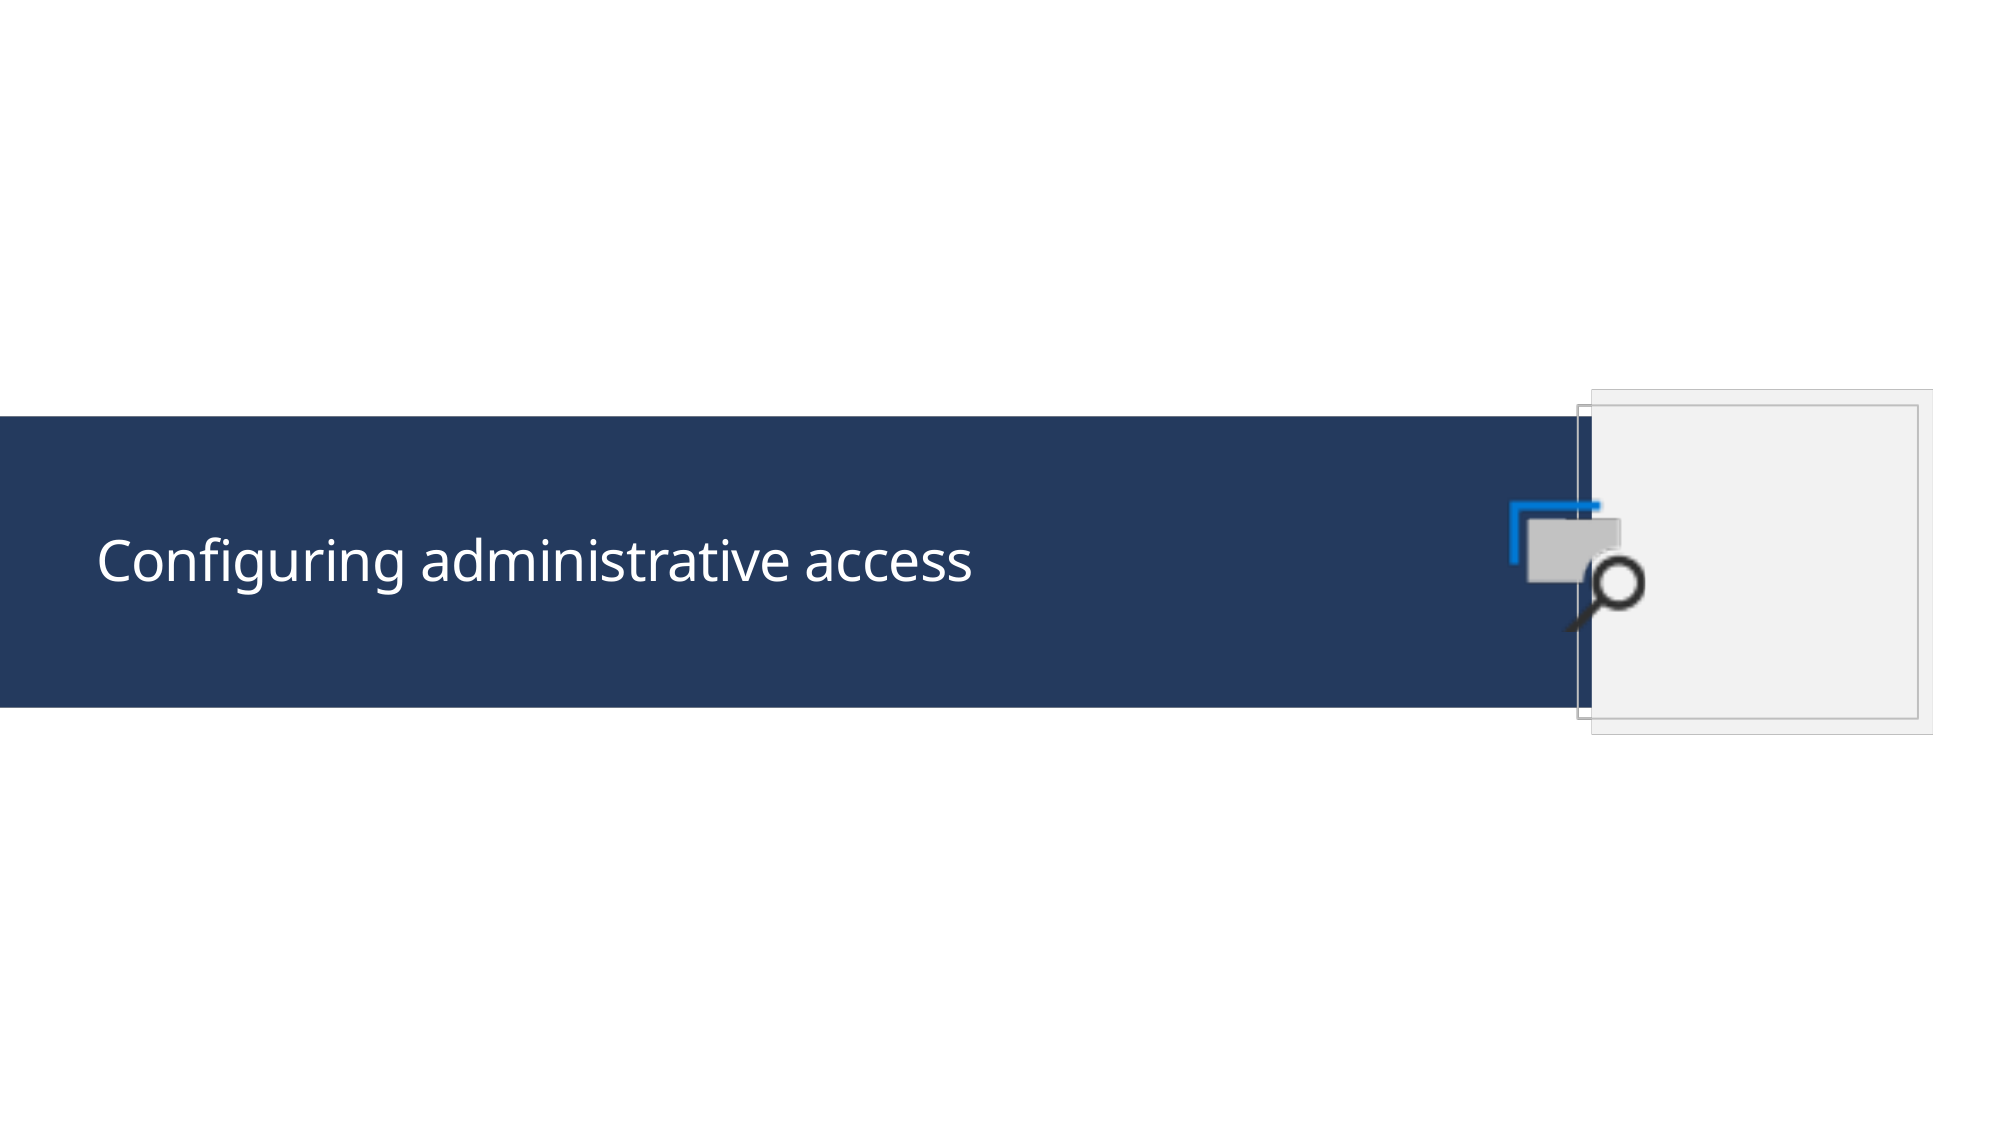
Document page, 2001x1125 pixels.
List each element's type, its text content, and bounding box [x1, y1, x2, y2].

title Configuring administrative access [96, 531, 1506, 594]
picture [0, 0, 2001, 1125]
